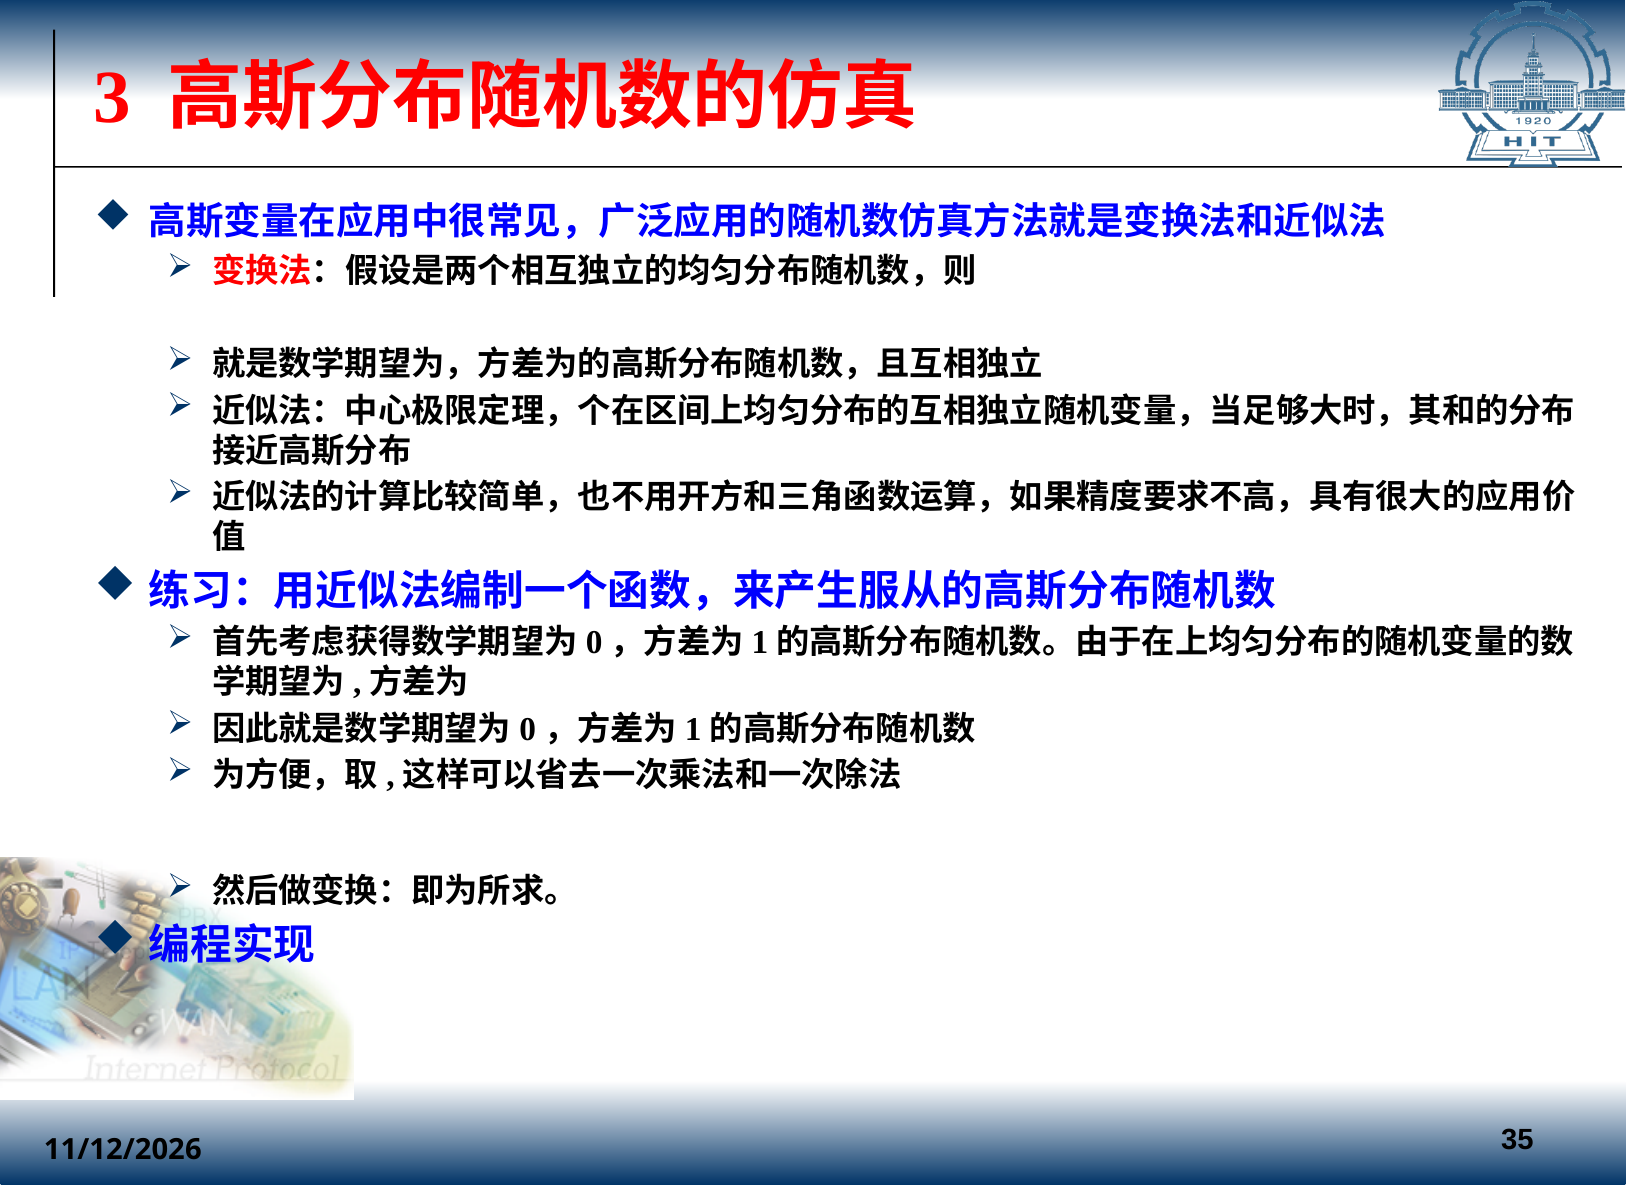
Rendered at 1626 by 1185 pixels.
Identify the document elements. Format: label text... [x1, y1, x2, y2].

title 3 高斯分布随机数的仿真 [78, 29, 1498, 155]
picture [1438, 1, 1626, 167]
picture [0, 857, 354, 1100]
